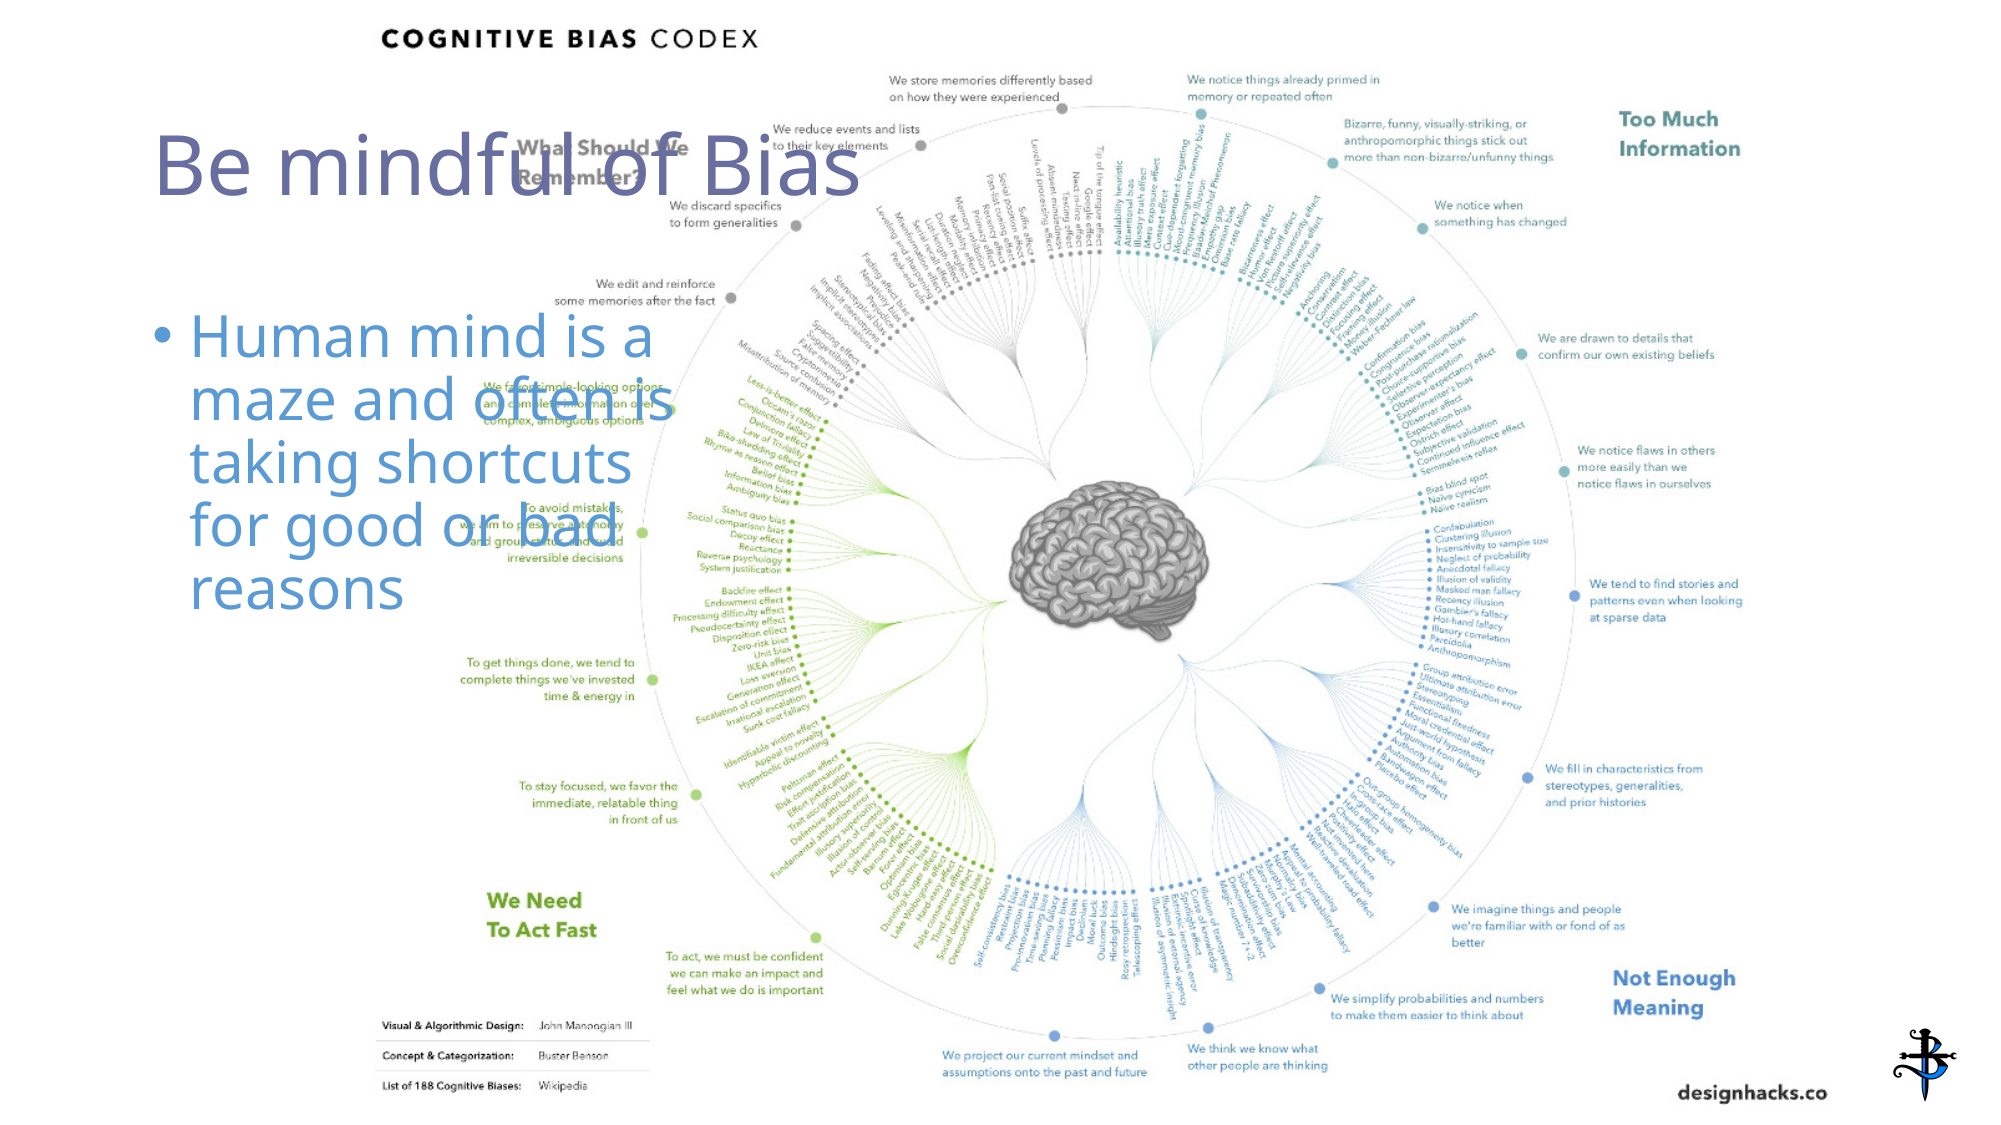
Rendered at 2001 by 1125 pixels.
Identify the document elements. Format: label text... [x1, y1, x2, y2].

picture [1862, 1002, 1988, 1125]
picture [355, 0, 1850, 1125]
list Human mind is a maze and often is taking shortcuts for good or bad reasons [137, 299, 355, 1014]
title Be mindful of Bias [137, 59, 355, 278]
